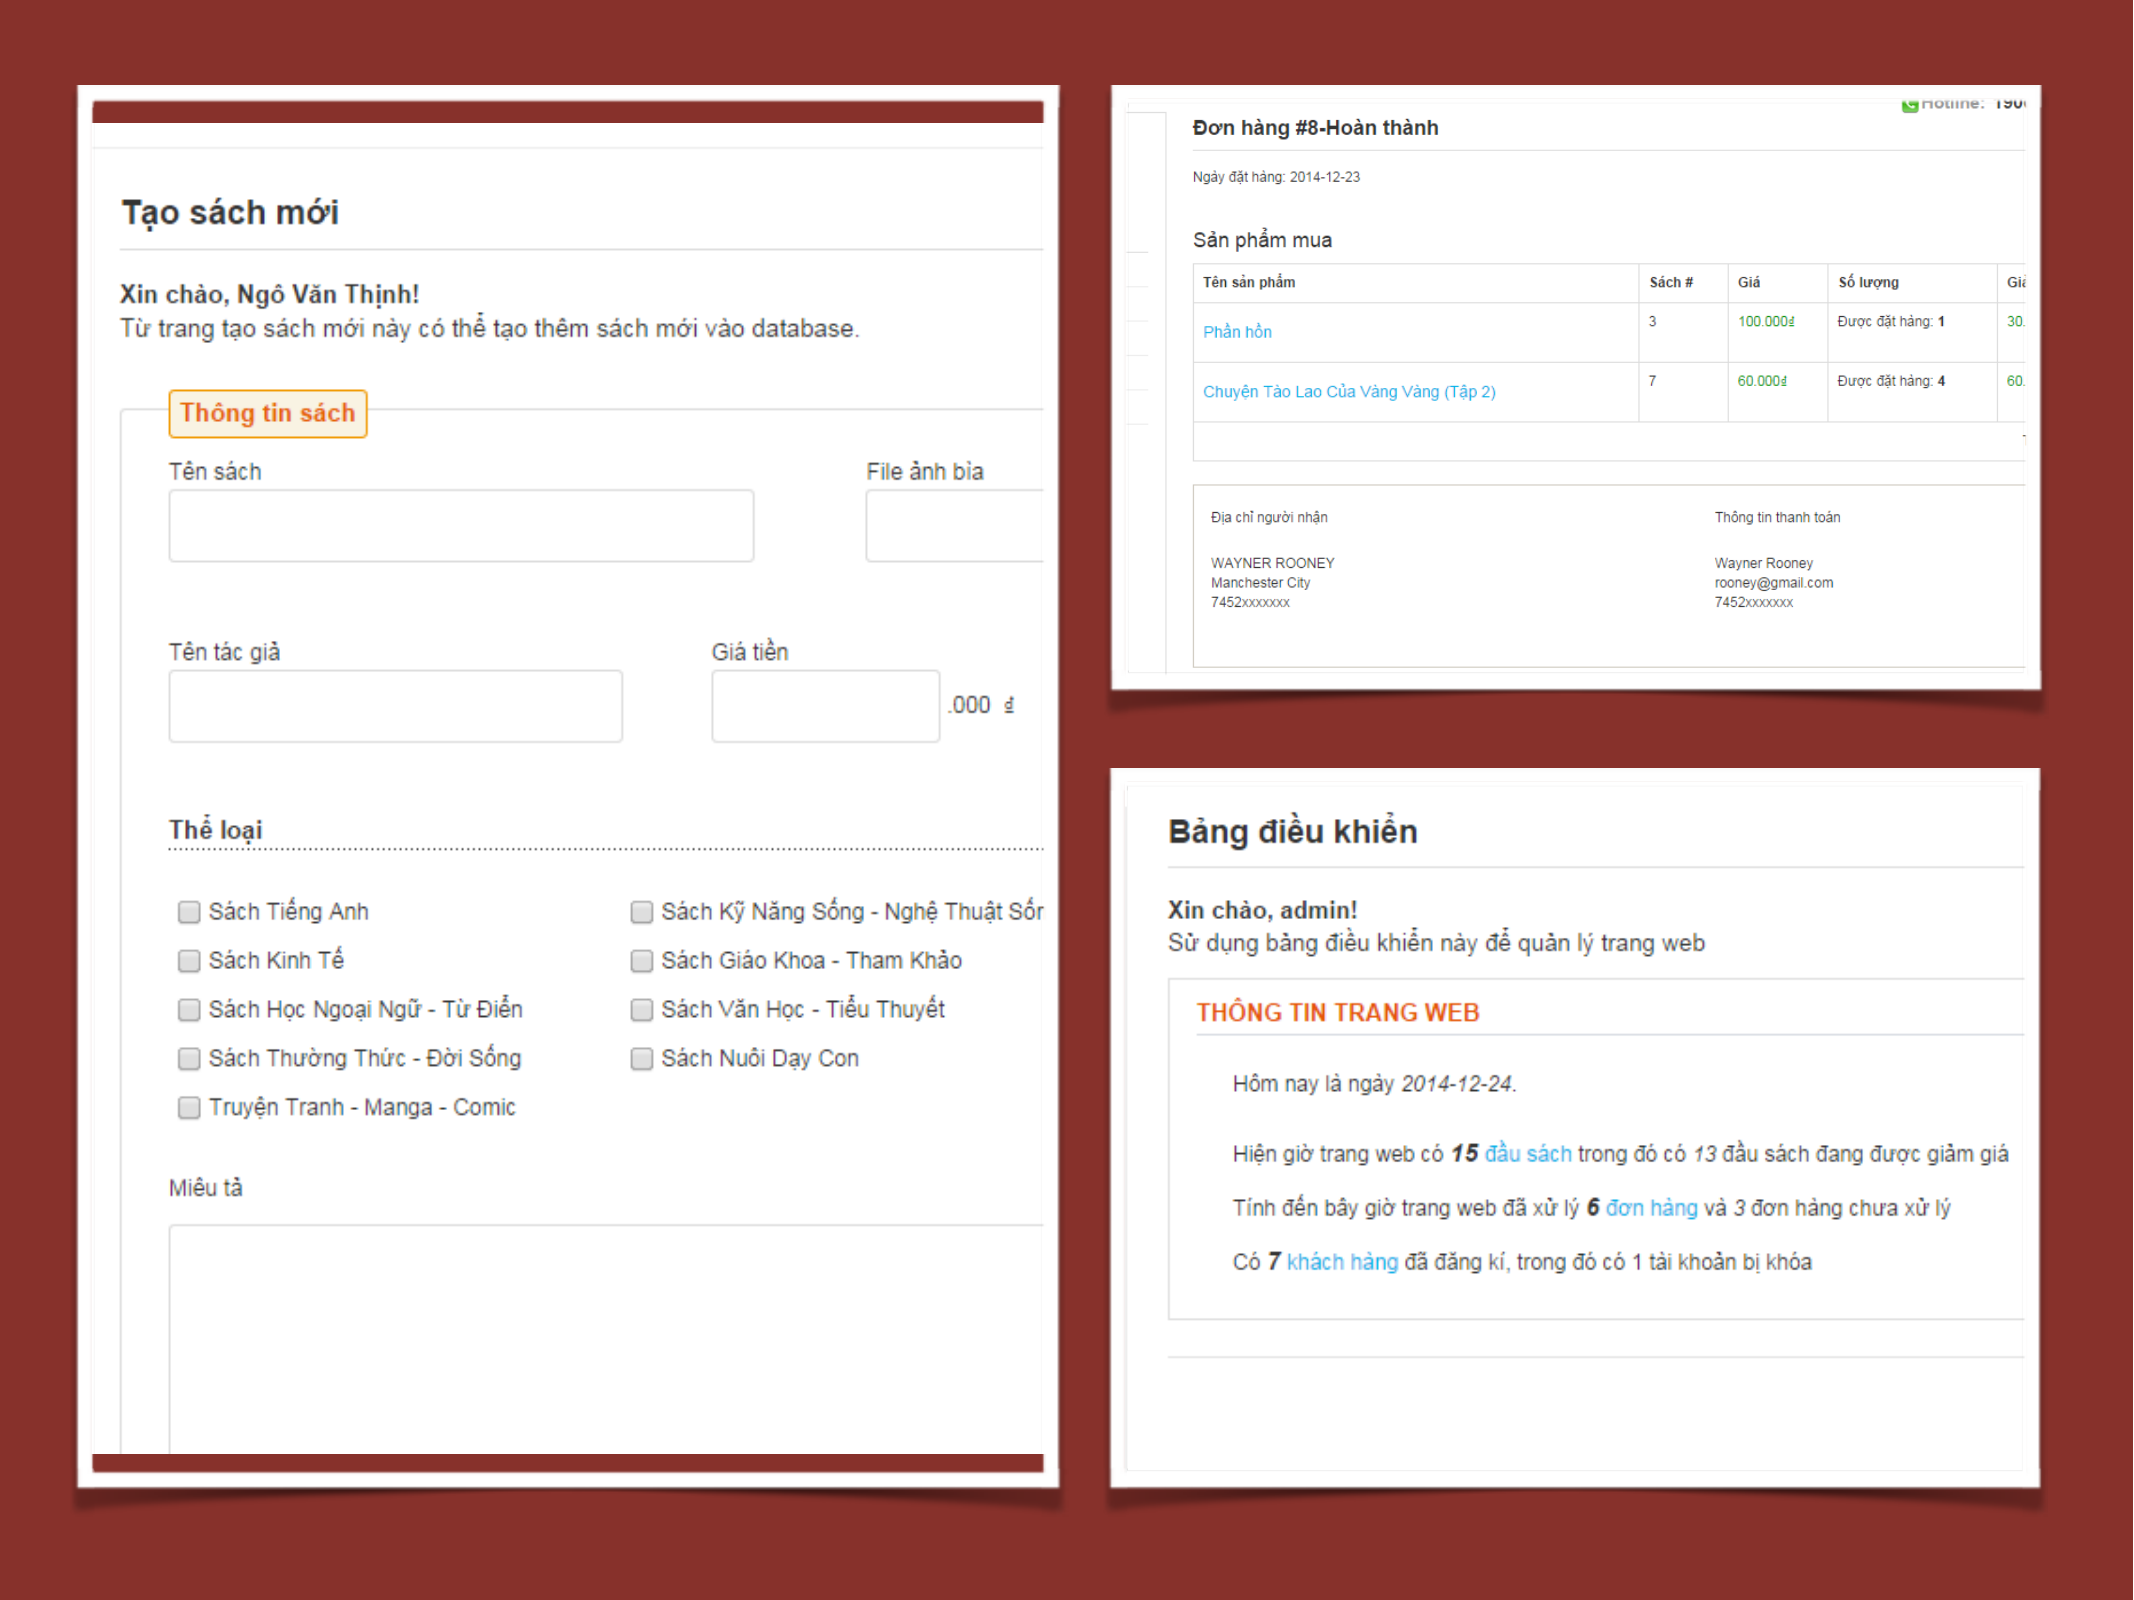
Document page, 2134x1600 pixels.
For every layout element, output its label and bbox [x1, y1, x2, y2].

text_box [1104, 85, 2049, 719]
text_box [1103, 768, 2048, 1517]
text_box [70, 85, 1069, 1517]
